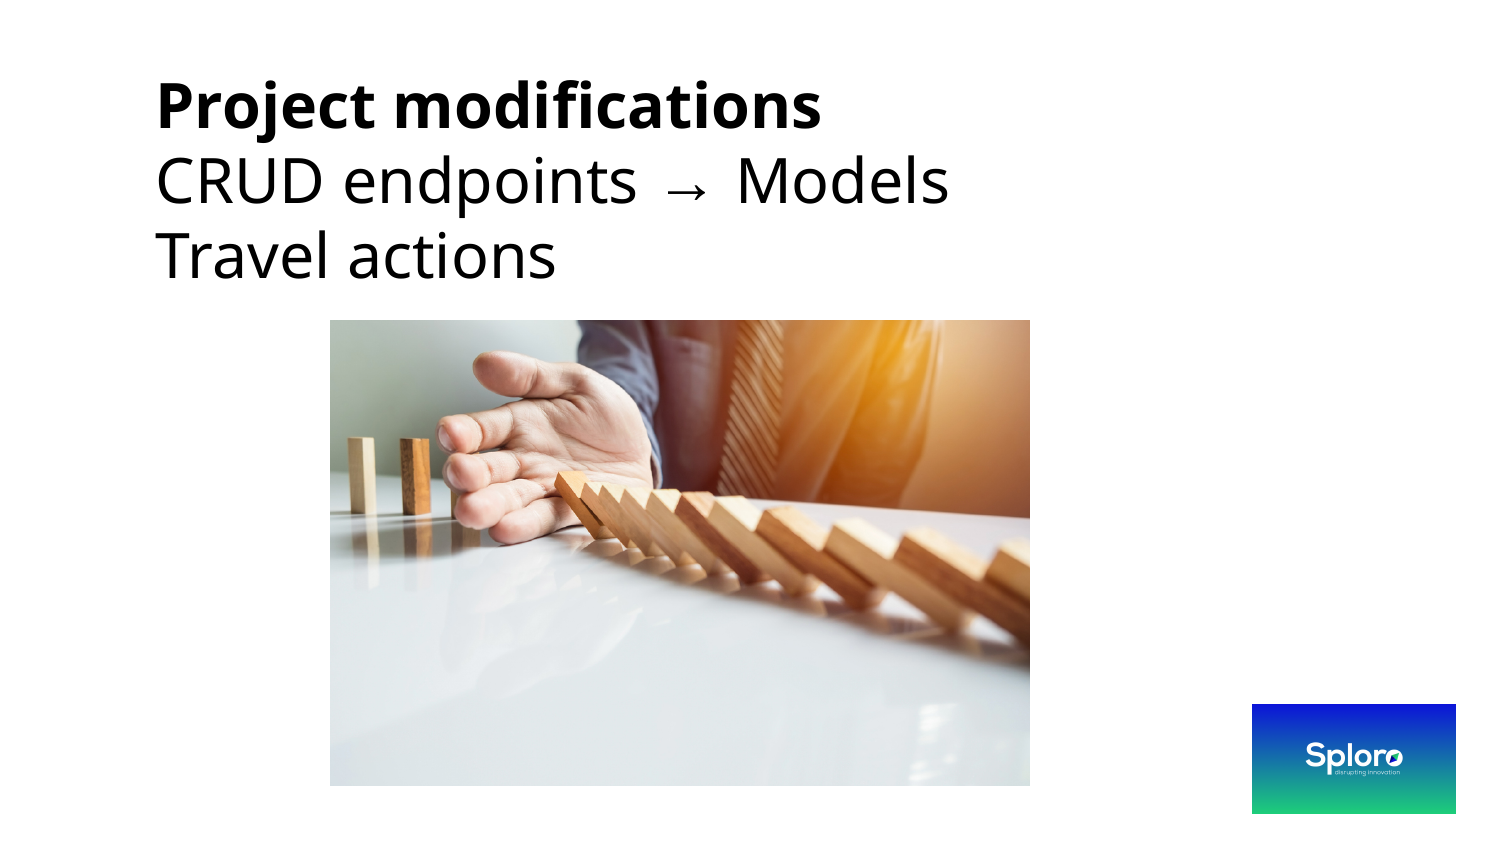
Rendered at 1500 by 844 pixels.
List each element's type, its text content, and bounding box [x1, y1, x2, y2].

picture [1252, 704, 1456, 814]
title Project modifications CRUD endpoints → Models Travel actions [140, 50, 1482, 461]
picture [330, 319, 1030, 786]
